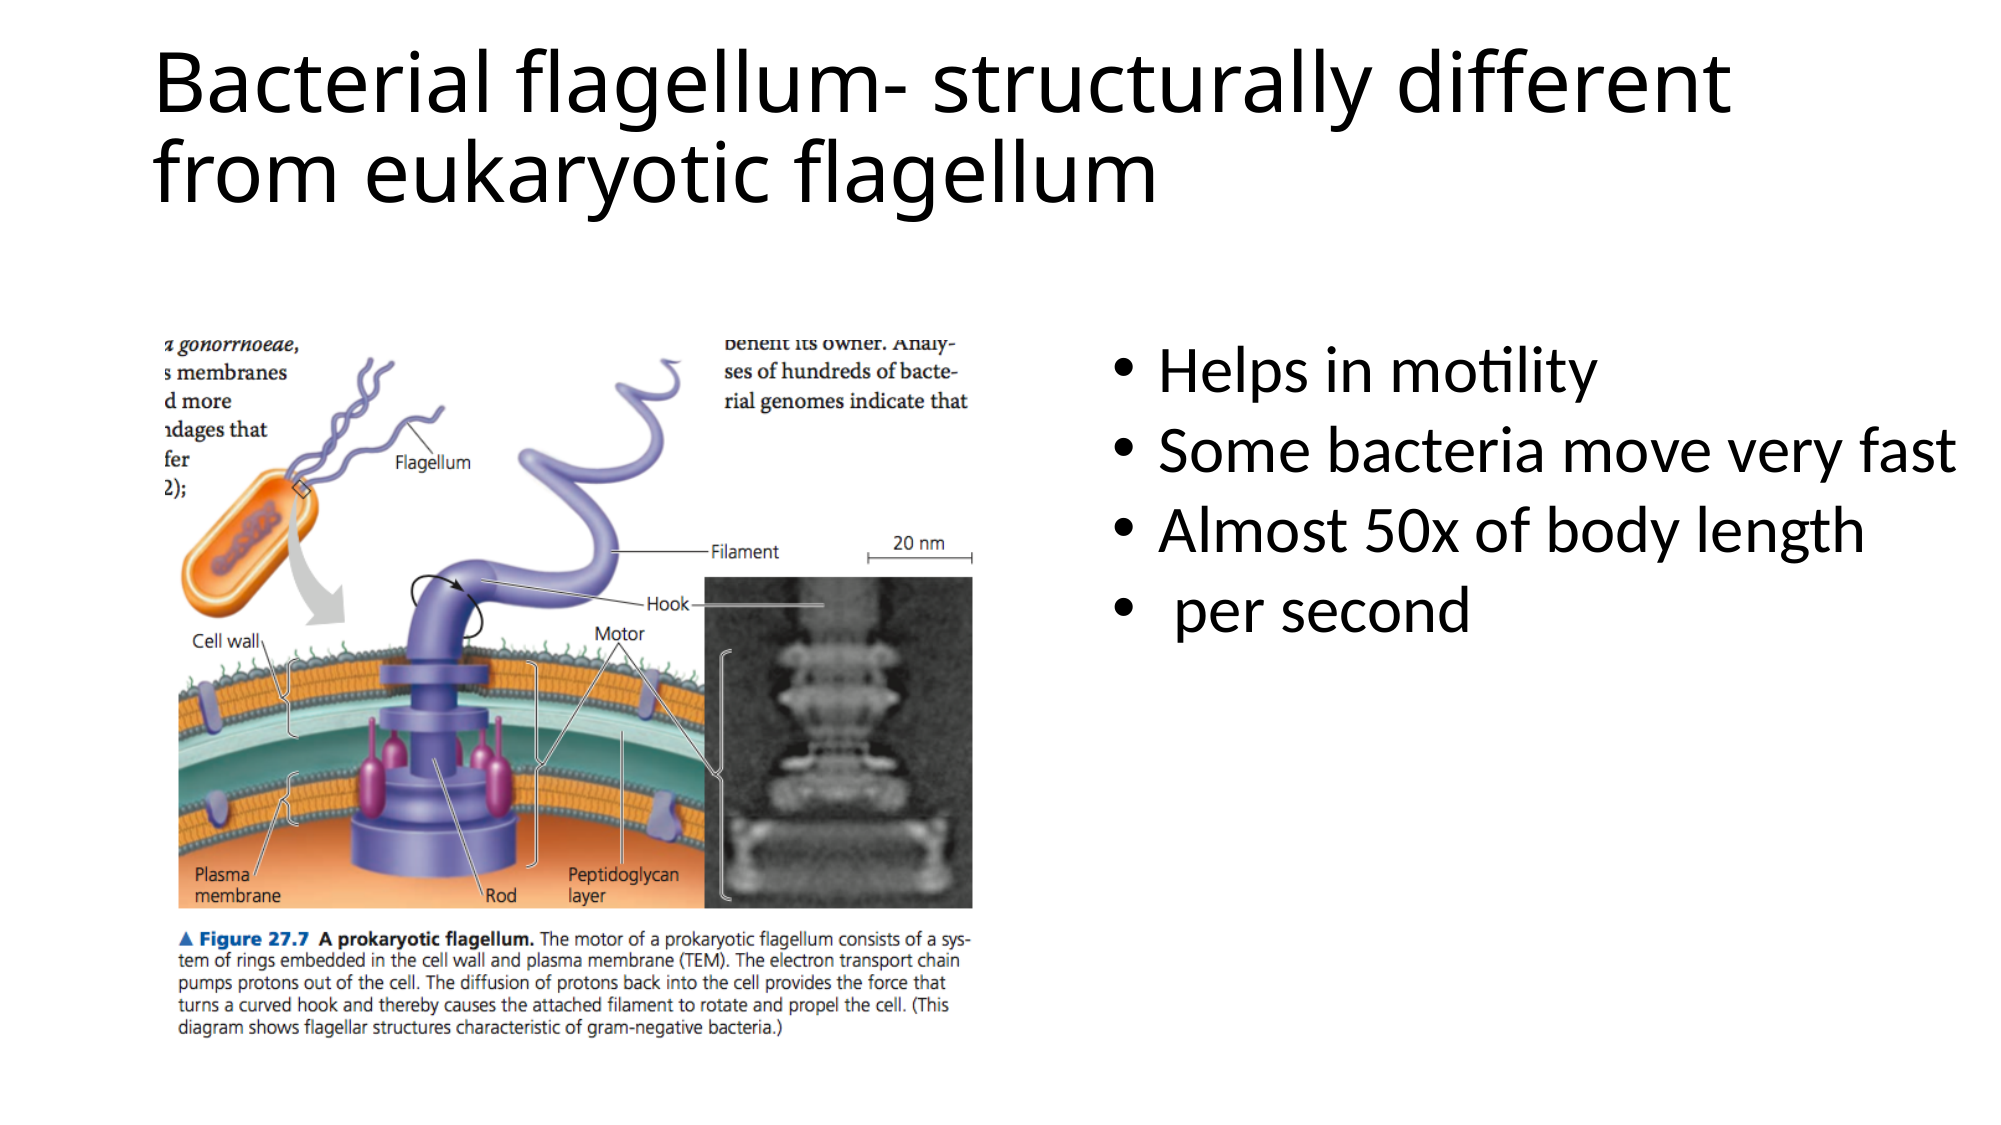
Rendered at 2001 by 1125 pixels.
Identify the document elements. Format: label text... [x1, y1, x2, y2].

text_box Helps in motility Some bacteria move very fast Almost 50x of body length per second [1097, 318, 1974, 654]
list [165, 340, 985, 1055]
title Bacterial flagellum- structurally different from eukaryotic flagellum [137, 22, 1863, 238]
